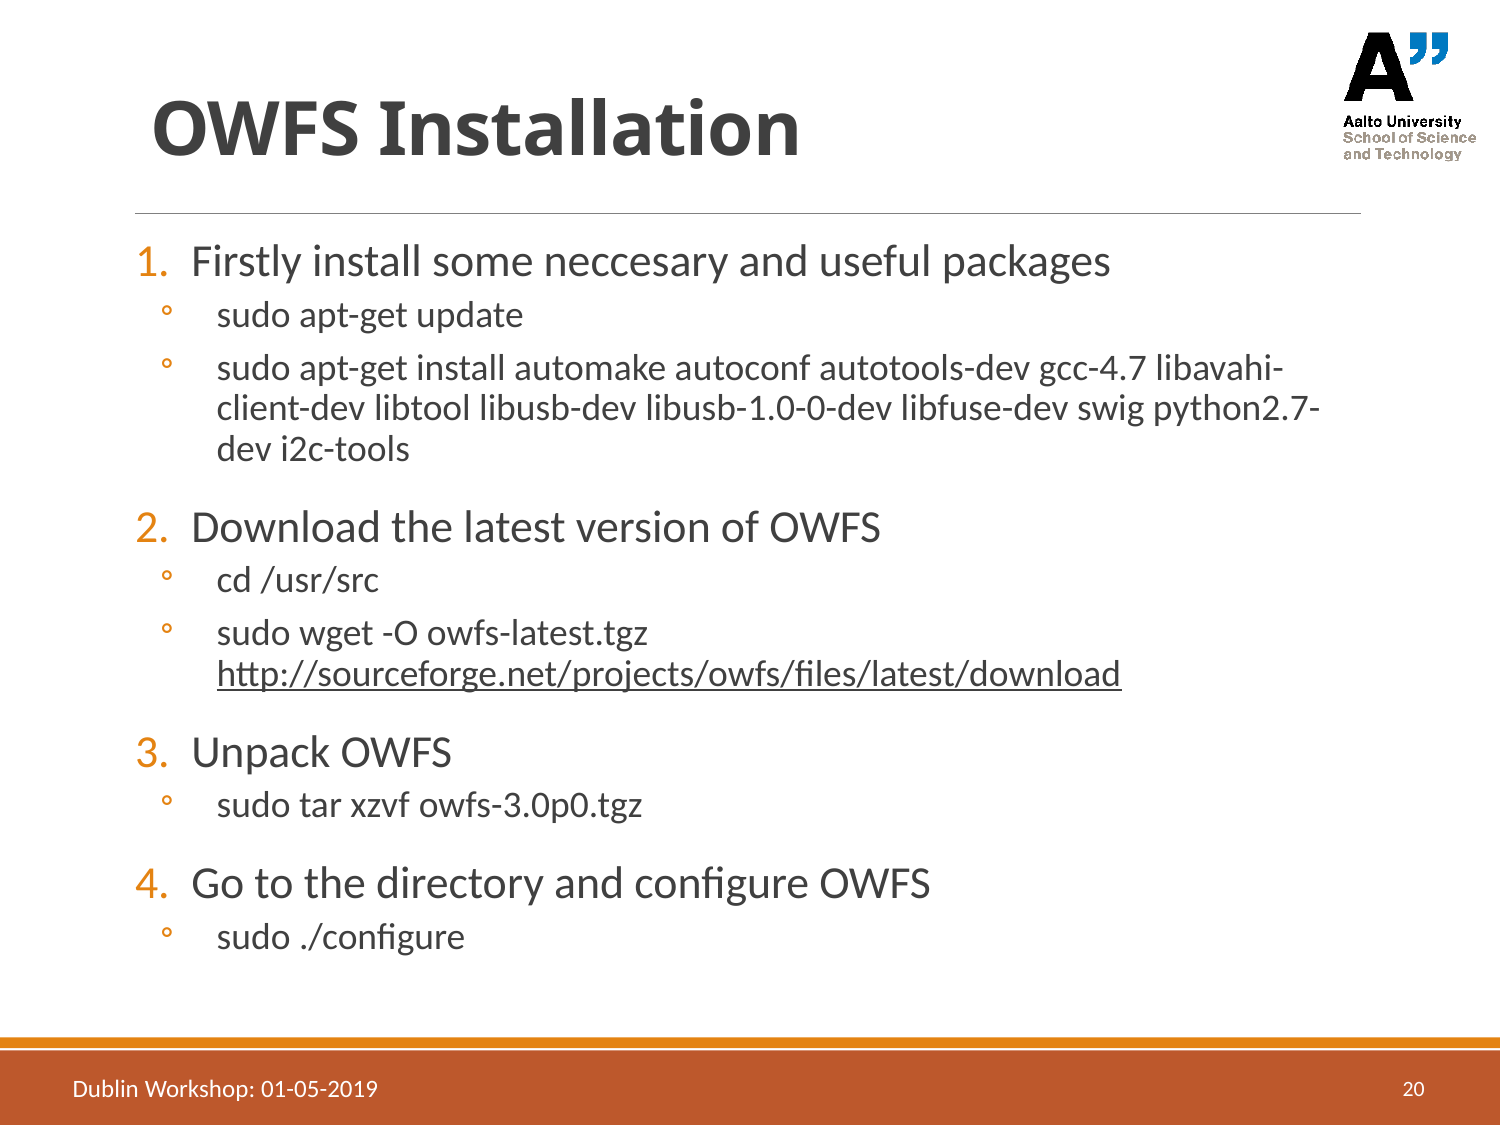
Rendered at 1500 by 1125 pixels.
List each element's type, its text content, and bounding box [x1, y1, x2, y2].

title OWFS Installation [135, 23, 1373, 179]
picture [1311, 1, 1500, 186]
slide_number 20 [1278, 1058, 1440, 1118]
list Firstly install some neccesary and useful packages sudo apt-get update sudo apt-get install automake autoconf autotools-dev gcc-4.7 libavahi-client-dev libtool libusb-dev libusb-1.0-0-dev libfuse-dev swig python2.7-dev i2c-tools Download the latest version of OWFS cd /usr/src sudo wget -O owfs-latest.tgz http://sourceforge.net/projects/owfs/files/latest/download Unpack OWFS sudo tar xzvf owfs-3.0p0.tgz Go to the directory and configure OWFS sudo ./configure [135, 229, 1373, 1026]
footer Dublin Workshop: 01-05-2019 [0, 1057, 452, 1118]
